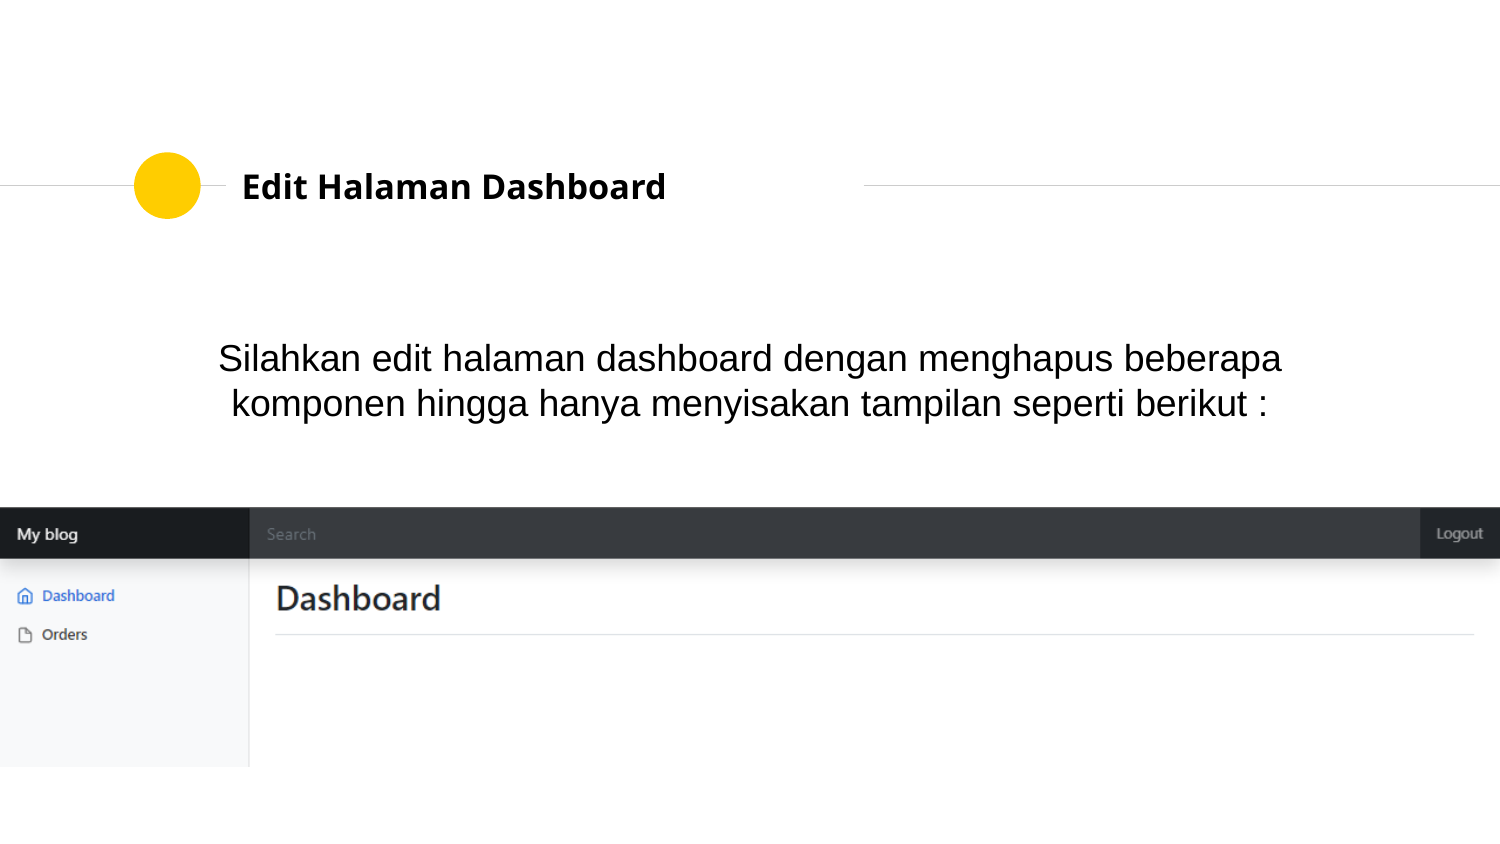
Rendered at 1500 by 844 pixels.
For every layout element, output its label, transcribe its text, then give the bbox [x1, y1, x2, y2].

picture [0, 507, 1500, 768]
title Edit Halaman Dashboard [226, 149, 863, 222]
text_box Silahkan edit halaman dashboard dengan menghapus beberapa komponen hingga hanya menyisakan tampilan seperti berikut : [163, 326, 1337, 432]
